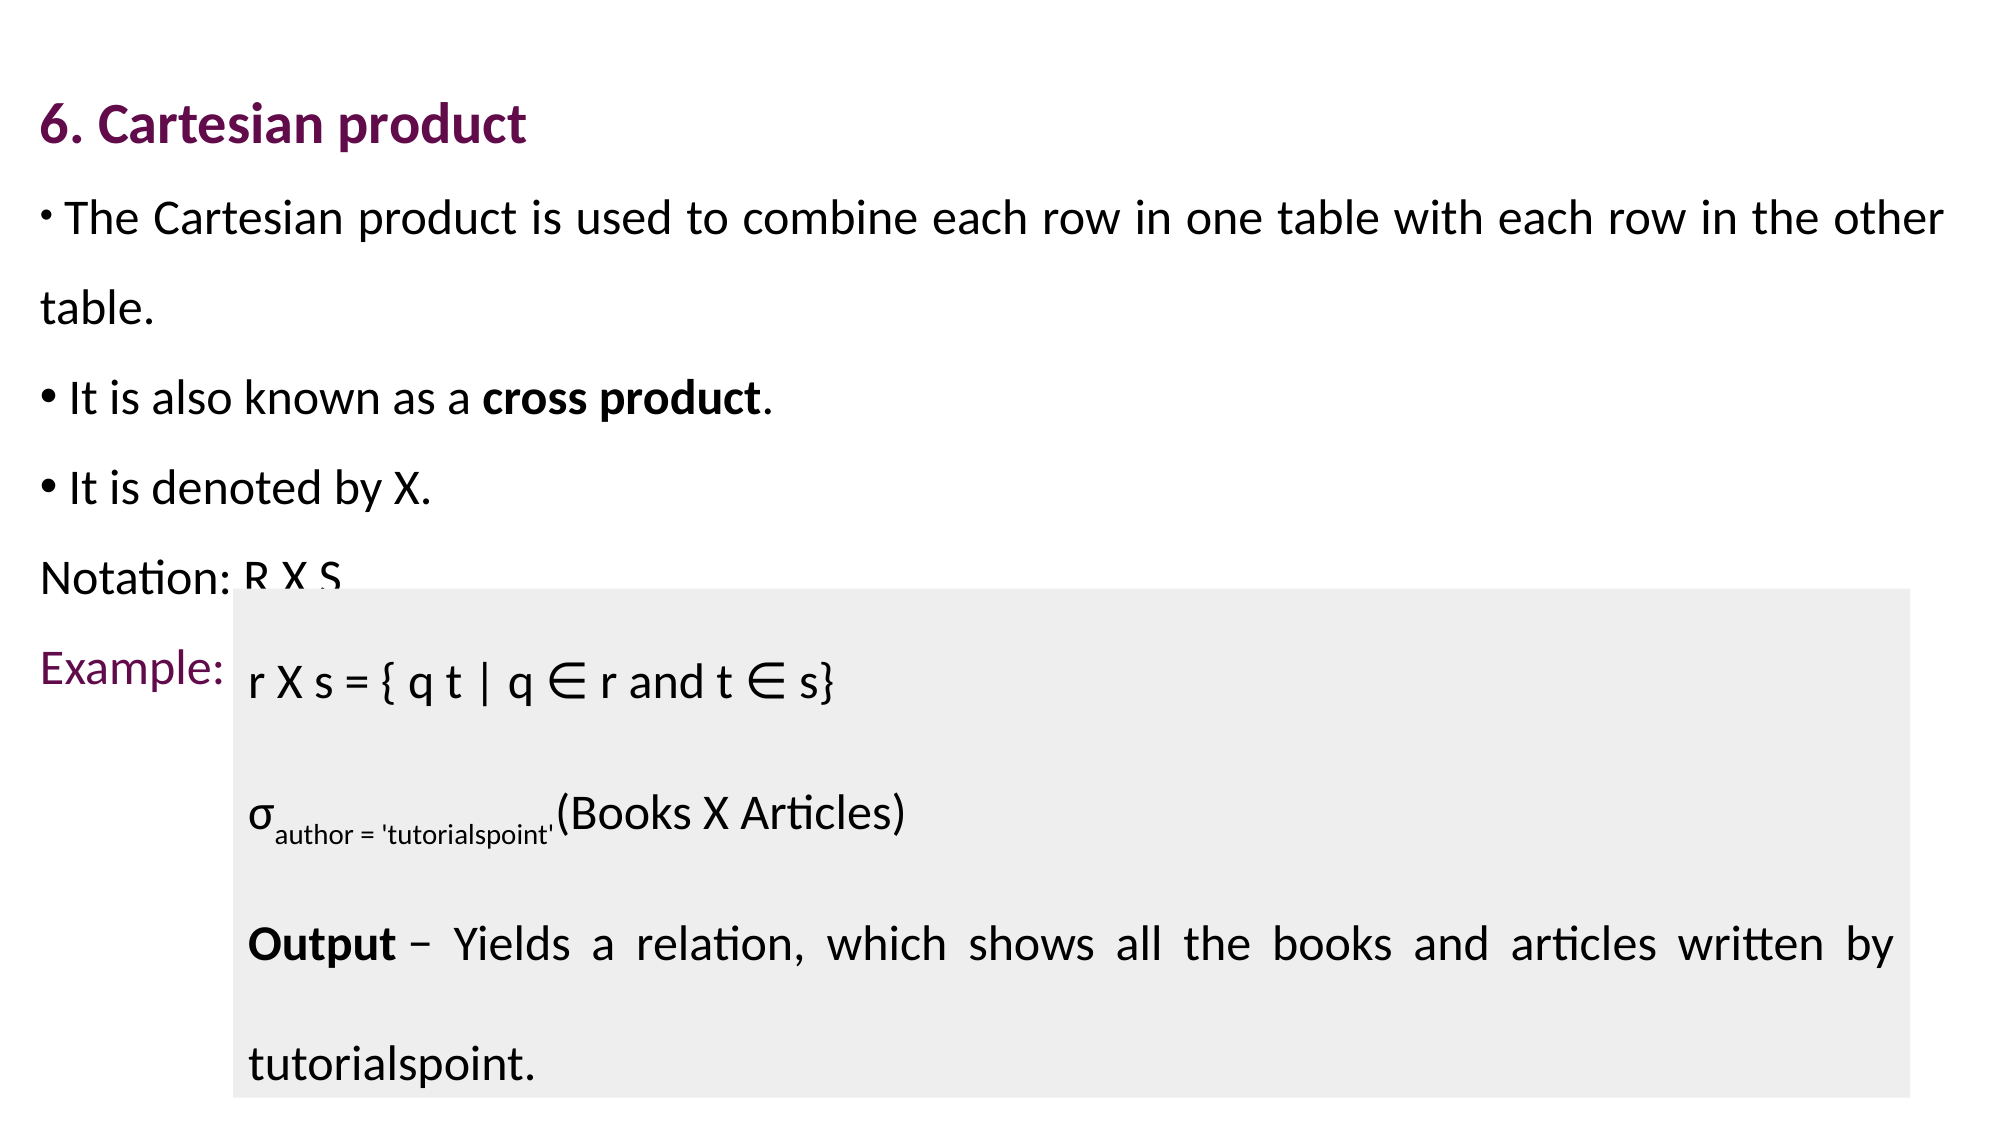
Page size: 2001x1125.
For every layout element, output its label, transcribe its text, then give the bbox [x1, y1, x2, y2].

text_box 6. Cartesian product The Cartesian product is used to combine each row in one table with each row in the other table. It is also known as a cross product. It is denoted by X. Notation: R X S Example: [25, 42, 1962, 703]
text_box r Χ s = { q t | q ∈ r and t ∈ s} σauthor = 'tutorialspoint'(Books Χ Articles) Output − Yields a relation, which shows all the books and articles written by tutorialspoint. [233, 588, 1911, 1098]
